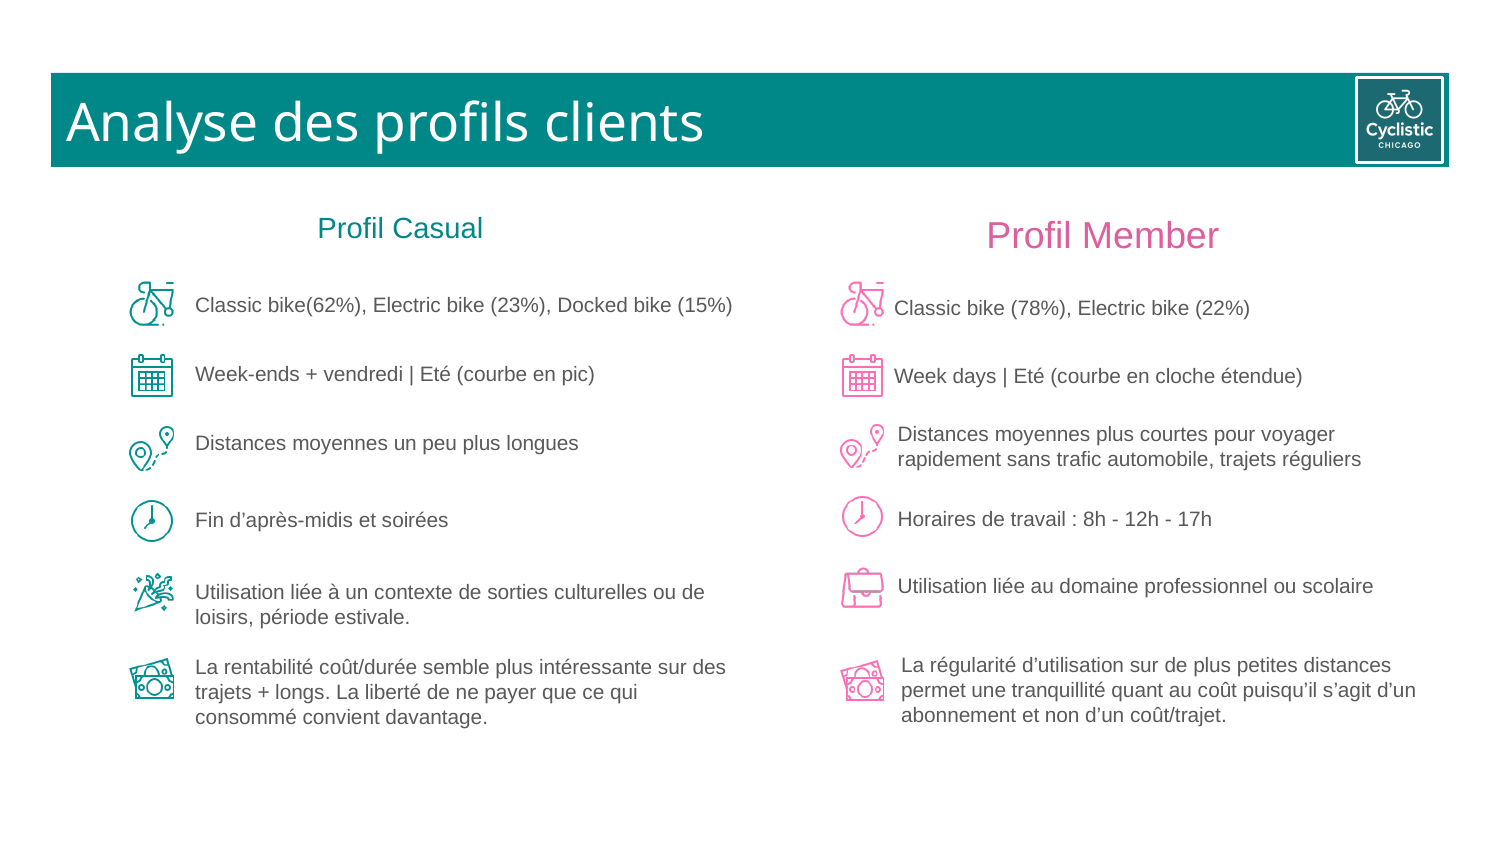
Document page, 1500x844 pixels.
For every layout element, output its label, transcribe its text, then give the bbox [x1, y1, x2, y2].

text_box Utilisation liée à un contexte de sorties culturelles ou de loisirs, période estivale. [180, 563, 743, 638]
picture [129, 353, 174, 398]
picture [840, 281, 885, 326]
picture [840, 353, 885, 398]
title Analyse des profils clients [51, 72, 1449, 167]
picture [129, 498, 174, 543]
list Profil Casual [51, 189, 750, 260]
picture [840, 564, 885, 609]
text_box La rentabilité coût/durée semble plus intéressante sur des trajets + longs. La liberté de ne payer que ce qui consommé convient davantage. [180, 638, 743, 733]
picture [840, 423, 885, 468]
picture [840, 659, 885, 704]
text_box Week-ends + vendredi | Eté (courbe en pic) [180, 346, 743, 406]
picture [1358, 78, 1441, 162]
text_box Utilisation liée au domaine professionnel ou scolaire [882, 557, 1446, 618]
picture [840, 494, 885, 539]
text_box Week days | Eté (courbe en cloche étendue) [879, 347, 1449, 396]
picture [129, 657, 174, 702]
text_box Classic bike (78%), Electric bike (22%) [879, 279, 1449, 328]
picture [129, 426, 174, 471]
list Profil Member [757, 189, 1449, 750]
text_box Fin d’après-midis et soirées [180, 492, 743, 552]
text_box Distances moyennes un peu plus longues [180, 414, 743, 475]
text_box La régularité d’utilisation sur de plus petites distances permet une tranquillité quant au coût puisqu’il s’agit d’un abonnement et non d’un coût/trajet. [886, 637, 1449, 736]
text_box Classic bike(62%), Electric bike (23%), Docked bike (15%) [180, 277, 750, 337]
text_box Distances moyennes plus courtes pour voyager rapidement sans trafic automobile, trajets réguliers [882, 405, 1446, 484]
picture [129, 281, 174, 326]
text_box Horaires de travail : 8h - 12h - 17h [882, 490, 1446, 551]
picture [129, 571, 174, 616]
